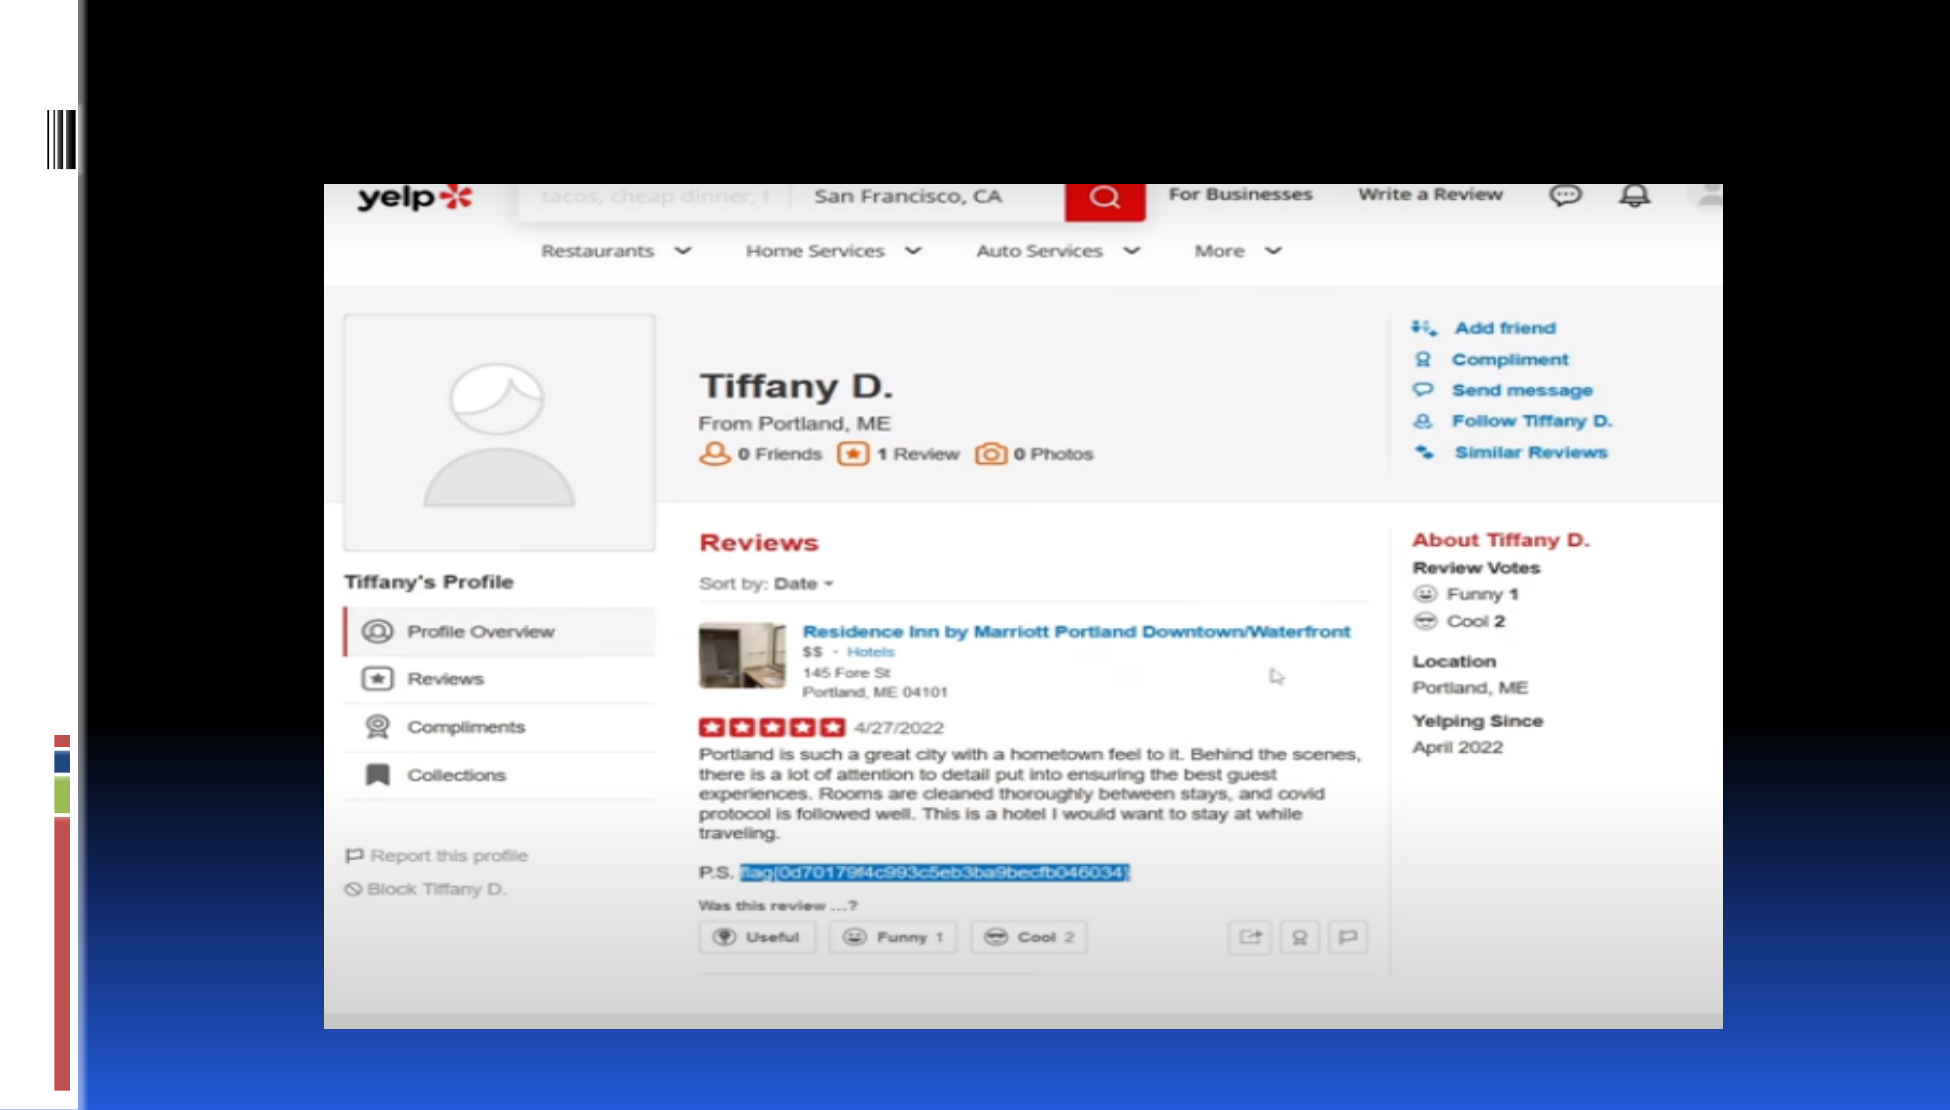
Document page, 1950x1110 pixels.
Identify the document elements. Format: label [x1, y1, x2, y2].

list [324, 184, 1723, 1030]
